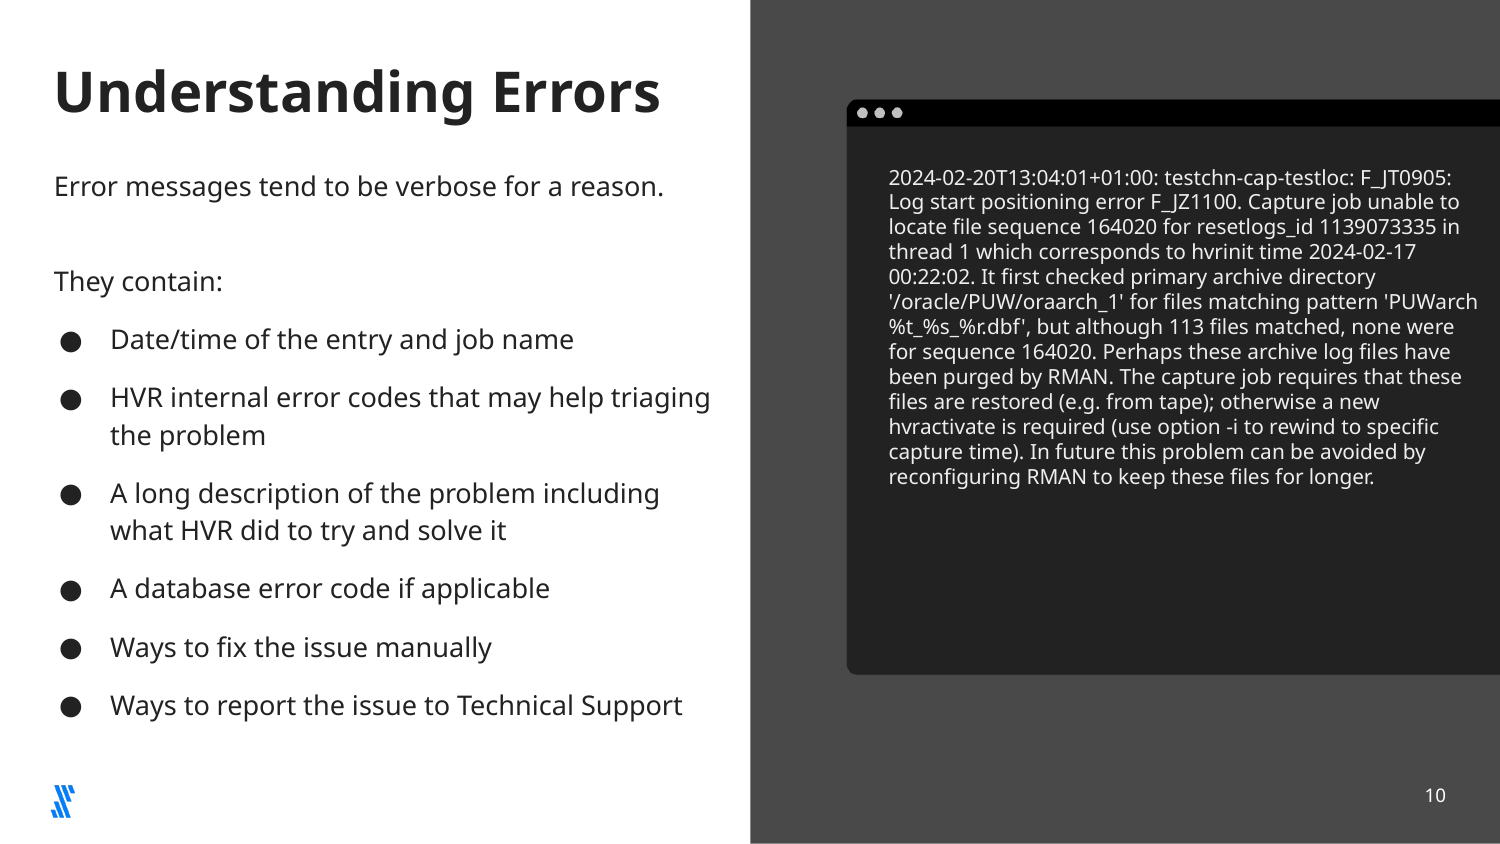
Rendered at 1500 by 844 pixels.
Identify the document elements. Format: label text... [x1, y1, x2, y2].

list Error messages tend to be verbose for a reason. They contain: Date/time of the entry and job name HVR internal error codes that may help triaging the problem A long description of the problem including what HVR did to try and solve it A database error code if applicable Ways to fix the issue manually Ways to report the issue to Technical Support [53, 164, 713, 565]
slide_number ‹#› [1408, 773, 1446, 820]
picture [839, 93, 1500, 680]
list 2024-02-20T13:04:01+01:00: testchn-cap-testloc: F_JT0905: Log start positioning error F_JZ1100. Capture job unable to locate file sequence 164020 for resetlogs_id 1139073335 in thread 1 which corresponds to hvrinit time 2024-02-17 00:22:02. It first checked primary archive directory '/oracle/PUW/oraarch_1' for files matching pattern 'PUWarch%t_%s_%r.dbf', but although 113 files matched, none were for sequence 164020. Perhaps these archive log files have been purged by RMAN. The capture job requires that these files are restored (e.g. from tape); otherwise a new hvractivate is required (use option -i to rewind to specific capture time). In future this problem can be avoided by reconfiguring RMAN to keep these files for longer. [888, 164, 1487, 565]
picture [43, 778, 82, 825]
title Understanding Errors [53, 56, 725, 198]
